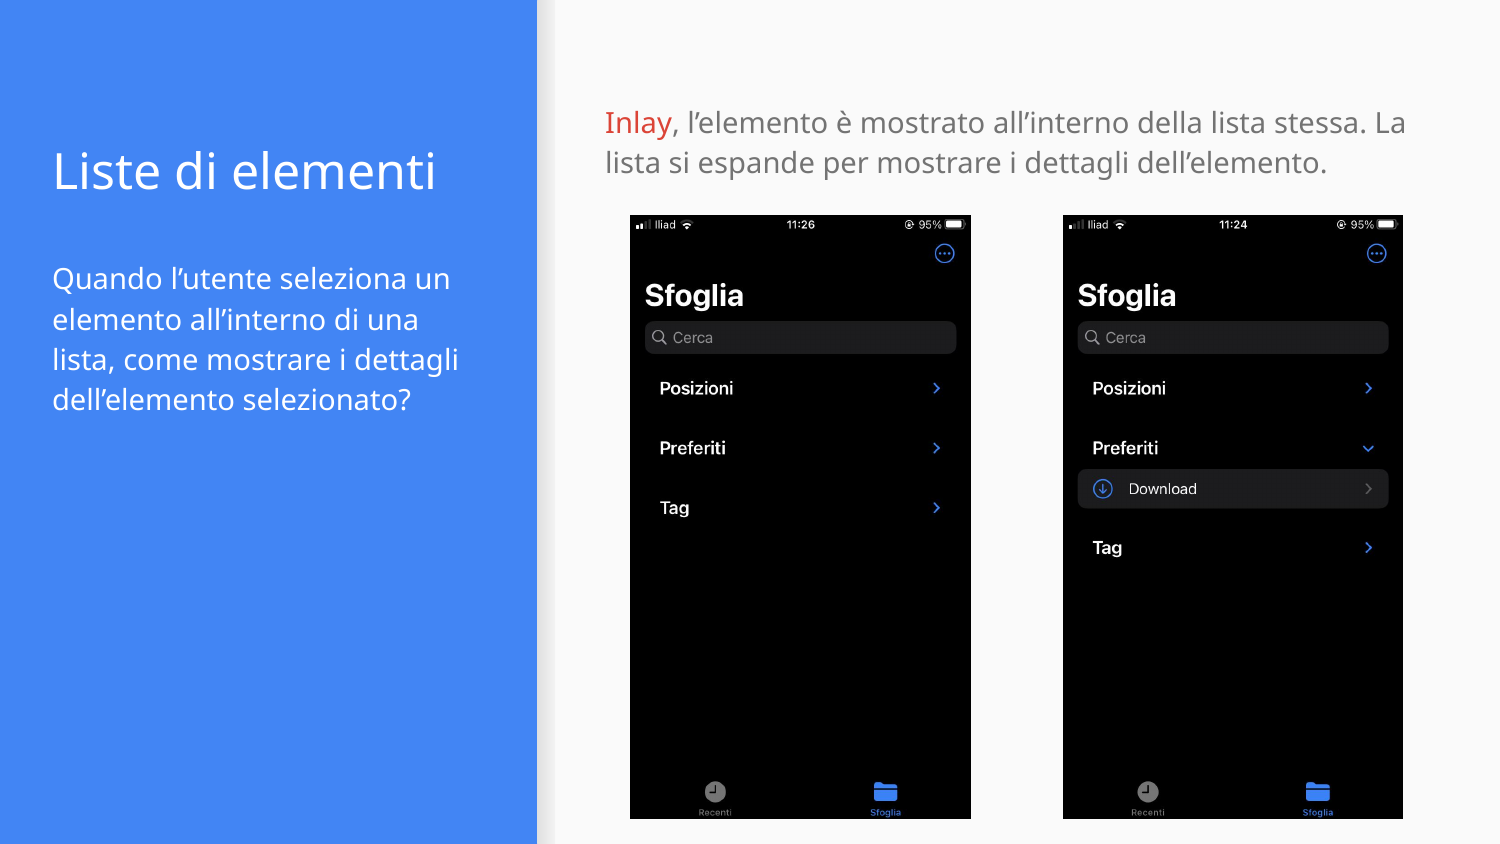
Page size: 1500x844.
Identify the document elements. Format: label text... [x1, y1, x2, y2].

title Liste di elementi [37, 58, 498, 216]
list Quando l’utente seleziona un elemento all’interno di una lista, come mostrare i dettagli dell’elemento selezionato? [37, 240, 498, 760]
picture [630, 214, 971, 820]
picture [1063, 214, 1404, 820]
text_box Inlay, l’elemento è mostrato all’interno della lista stessa. La lista si espande per mostrare i dettagli dell’elemento. [590, 83, 1464, 194]
